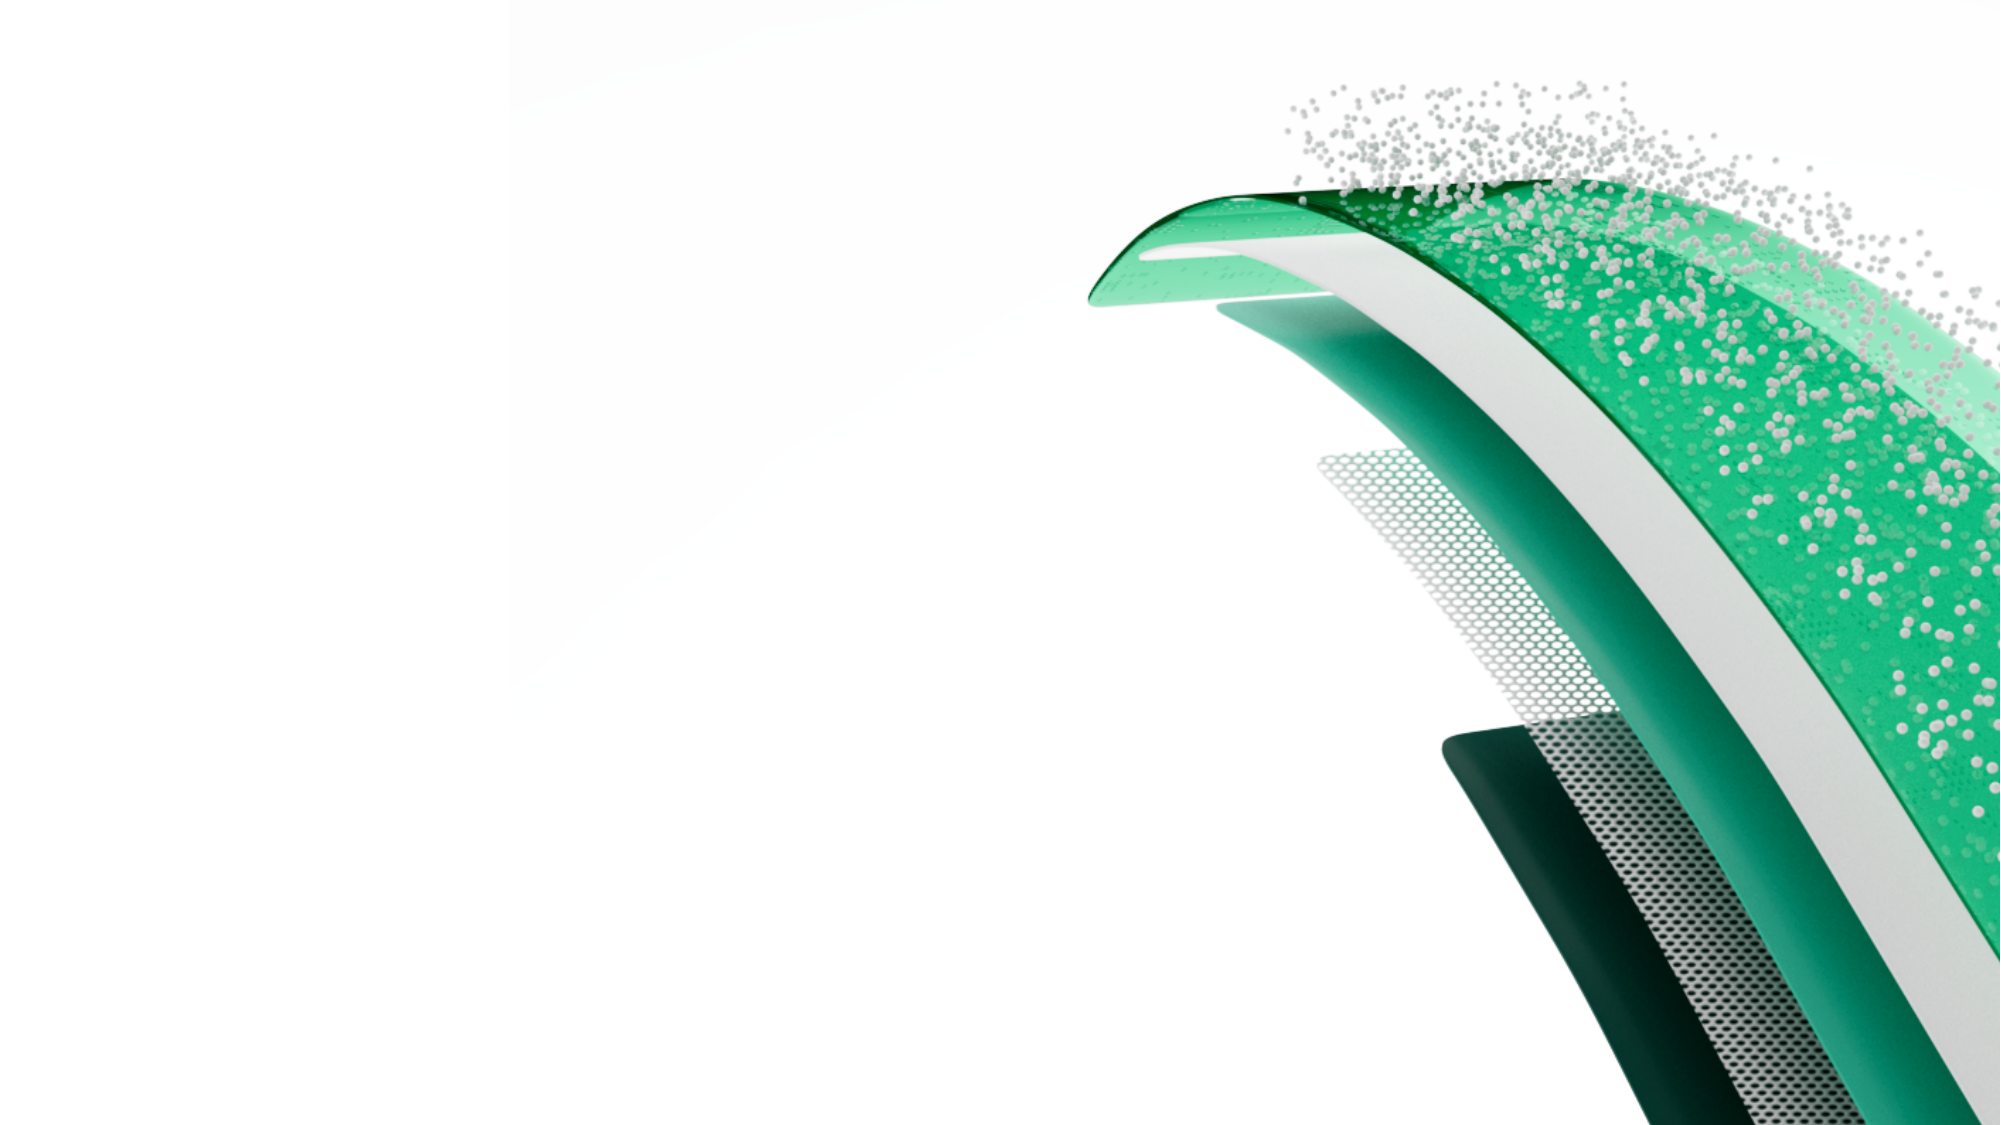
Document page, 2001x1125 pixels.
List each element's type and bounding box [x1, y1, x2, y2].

picture [509, 0, 2000, 1125]
